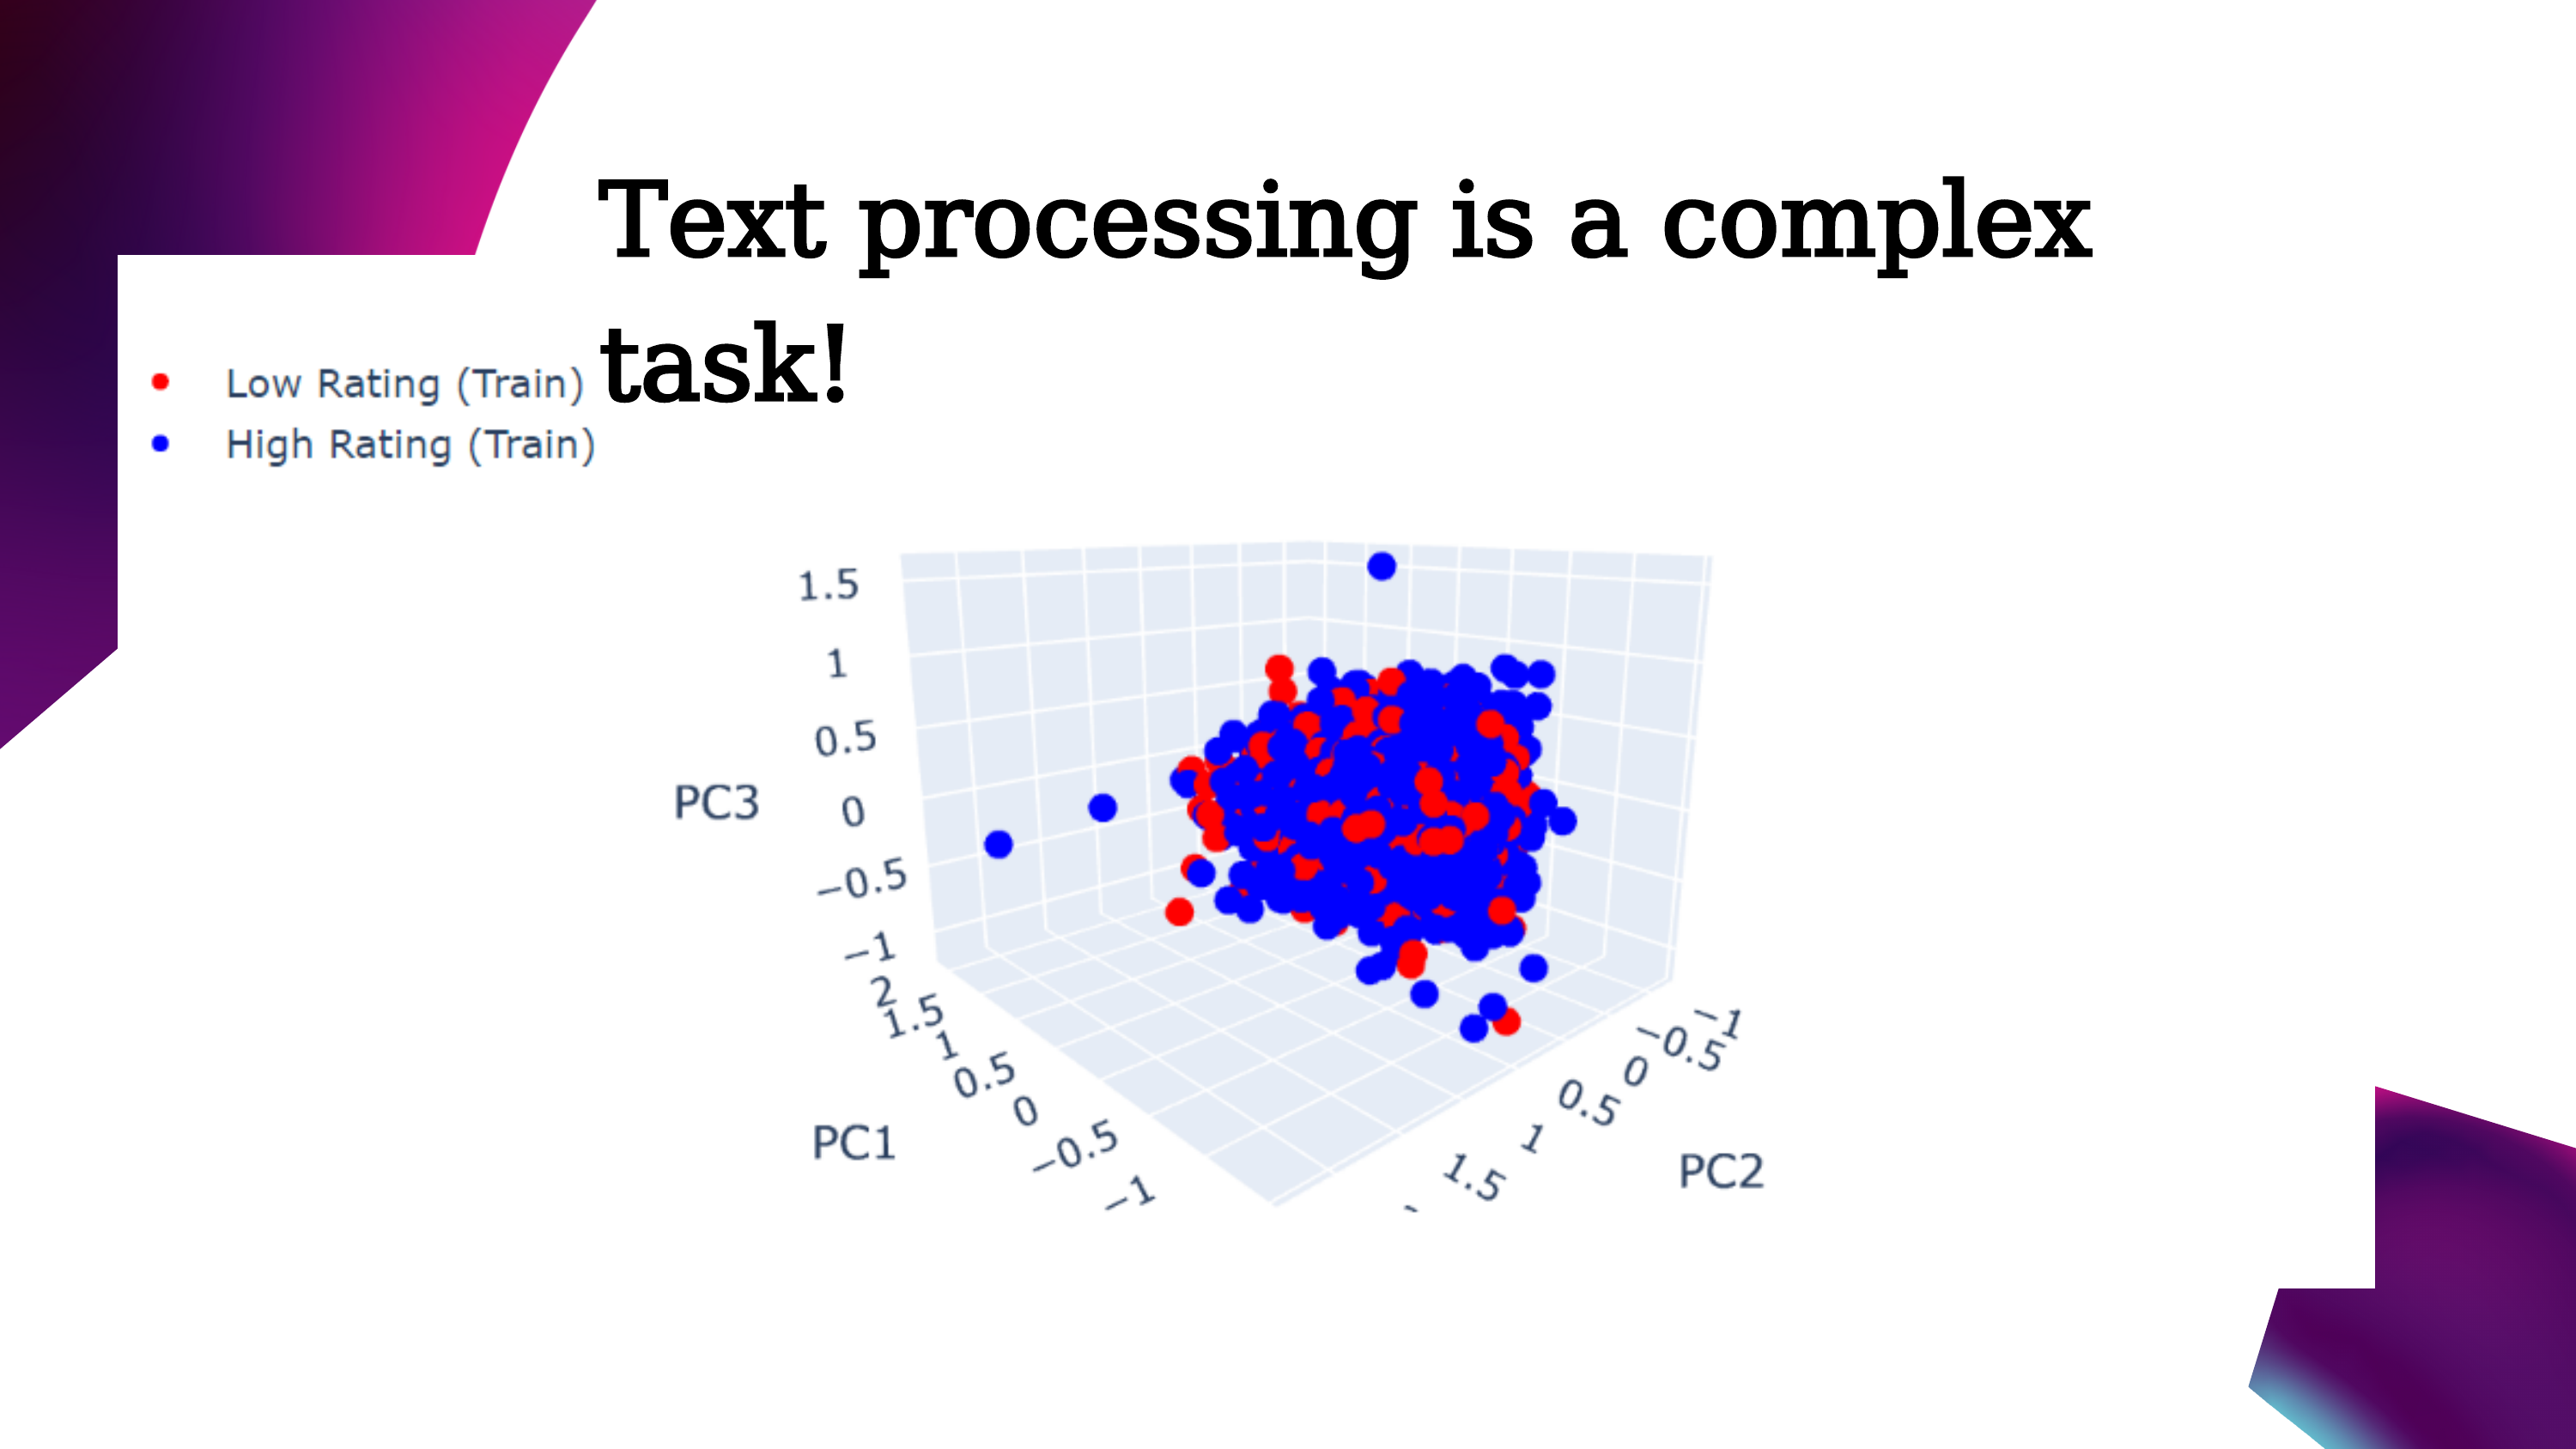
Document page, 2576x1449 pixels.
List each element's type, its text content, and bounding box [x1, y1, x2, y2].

picture [118, 254, 2376, 1288]
text_box Text processing is a complex task! [598, 131, 2139, 252]
text_box [0, 0, 796, 749]
text_box [2228, 1088, 2576, 1449]
